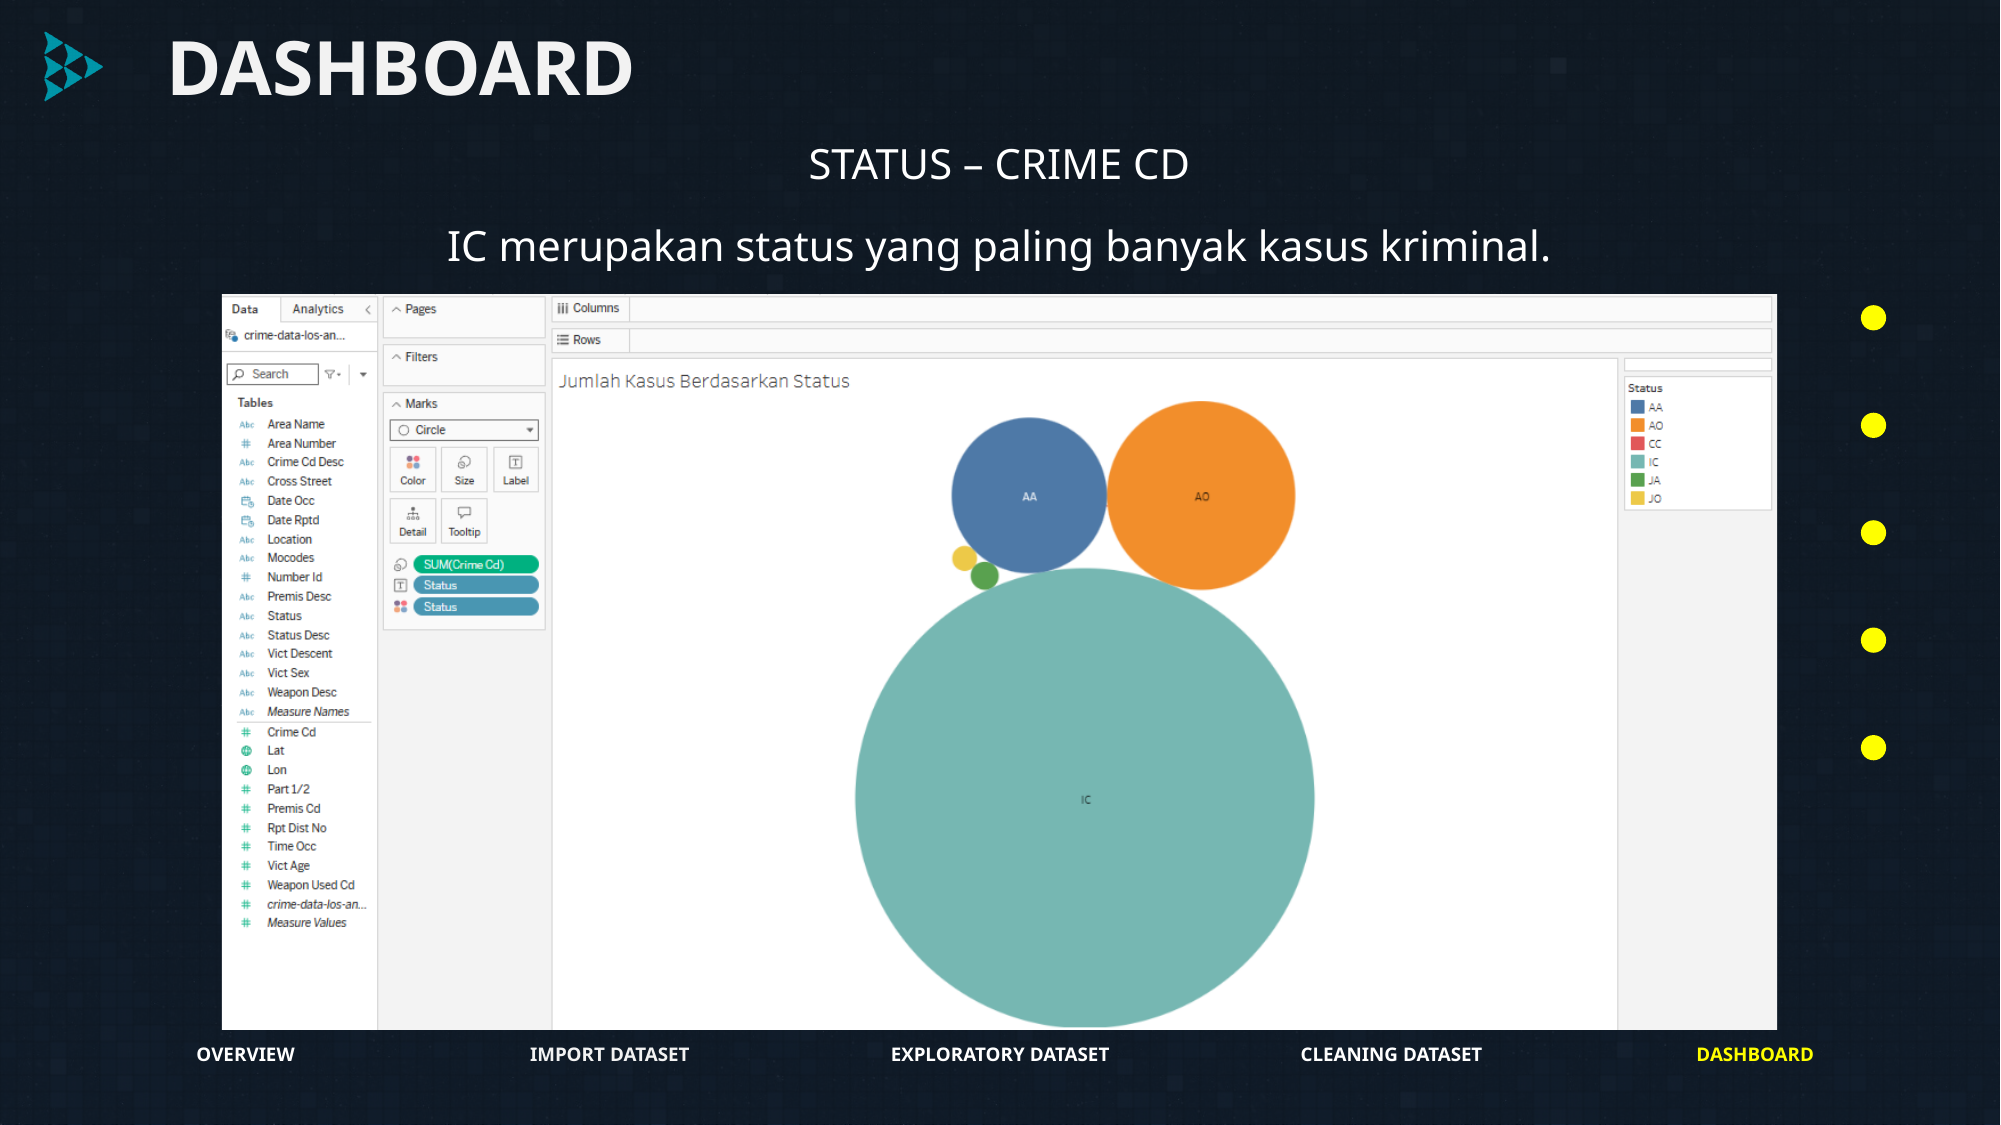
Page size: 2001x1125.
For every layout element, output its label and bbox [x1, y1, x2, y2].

text_box [38, 29, 105, 103]
picture [0, 0, 2000, 1125]
